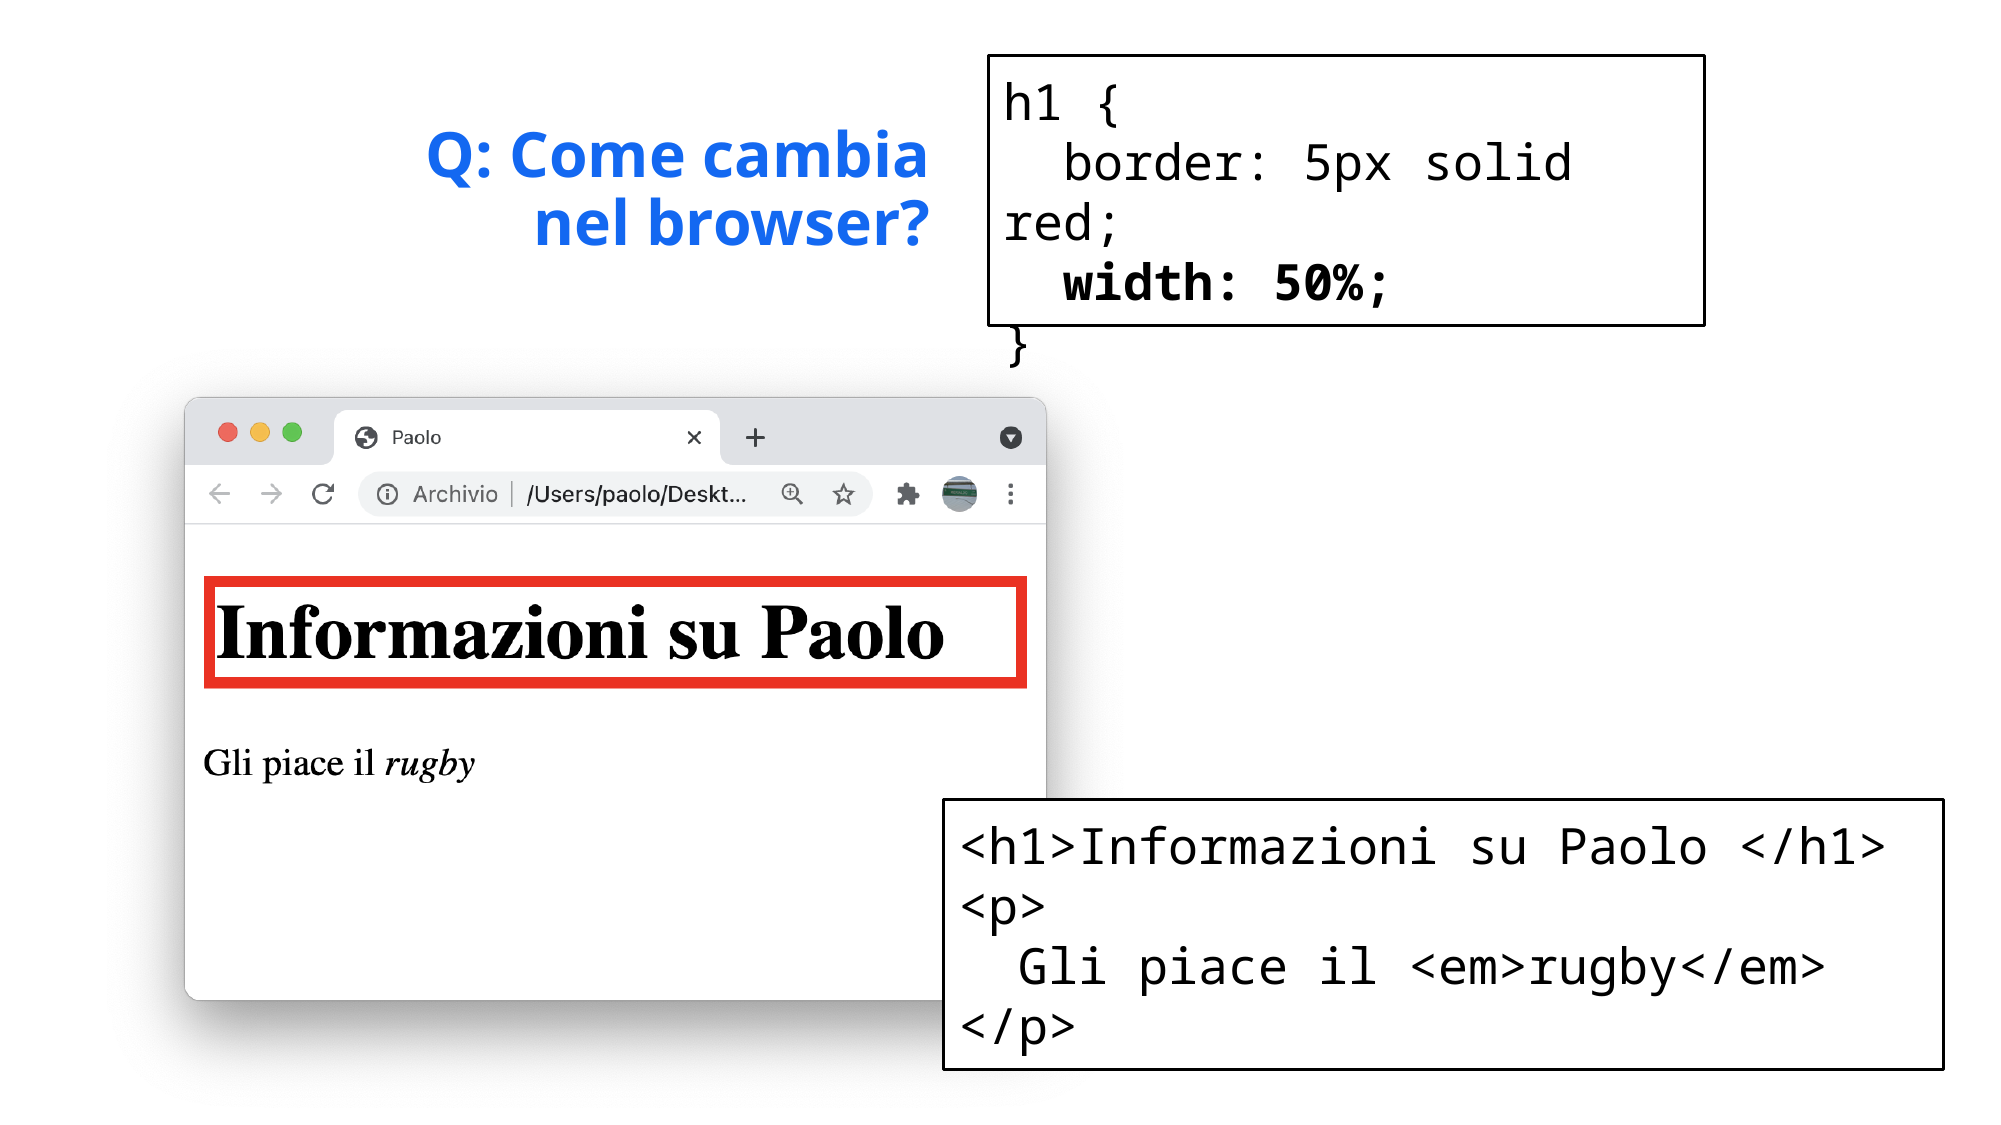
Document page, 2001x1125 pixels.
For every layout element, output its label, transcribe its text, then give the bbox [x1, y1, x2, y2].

text_box h1 { border: 5px solid red; width: 50%; } [988, 55, 1705, 326]
picture [94, 336, 1136, 1119]
text_box <h1>Informazioni su Paolo </h1> <p> Gli piace il <em>rugby</em> </p> [1136, 799, 1944, 1070]
title Q: Come cambia nel browser? [331, 128, 946, 255]
